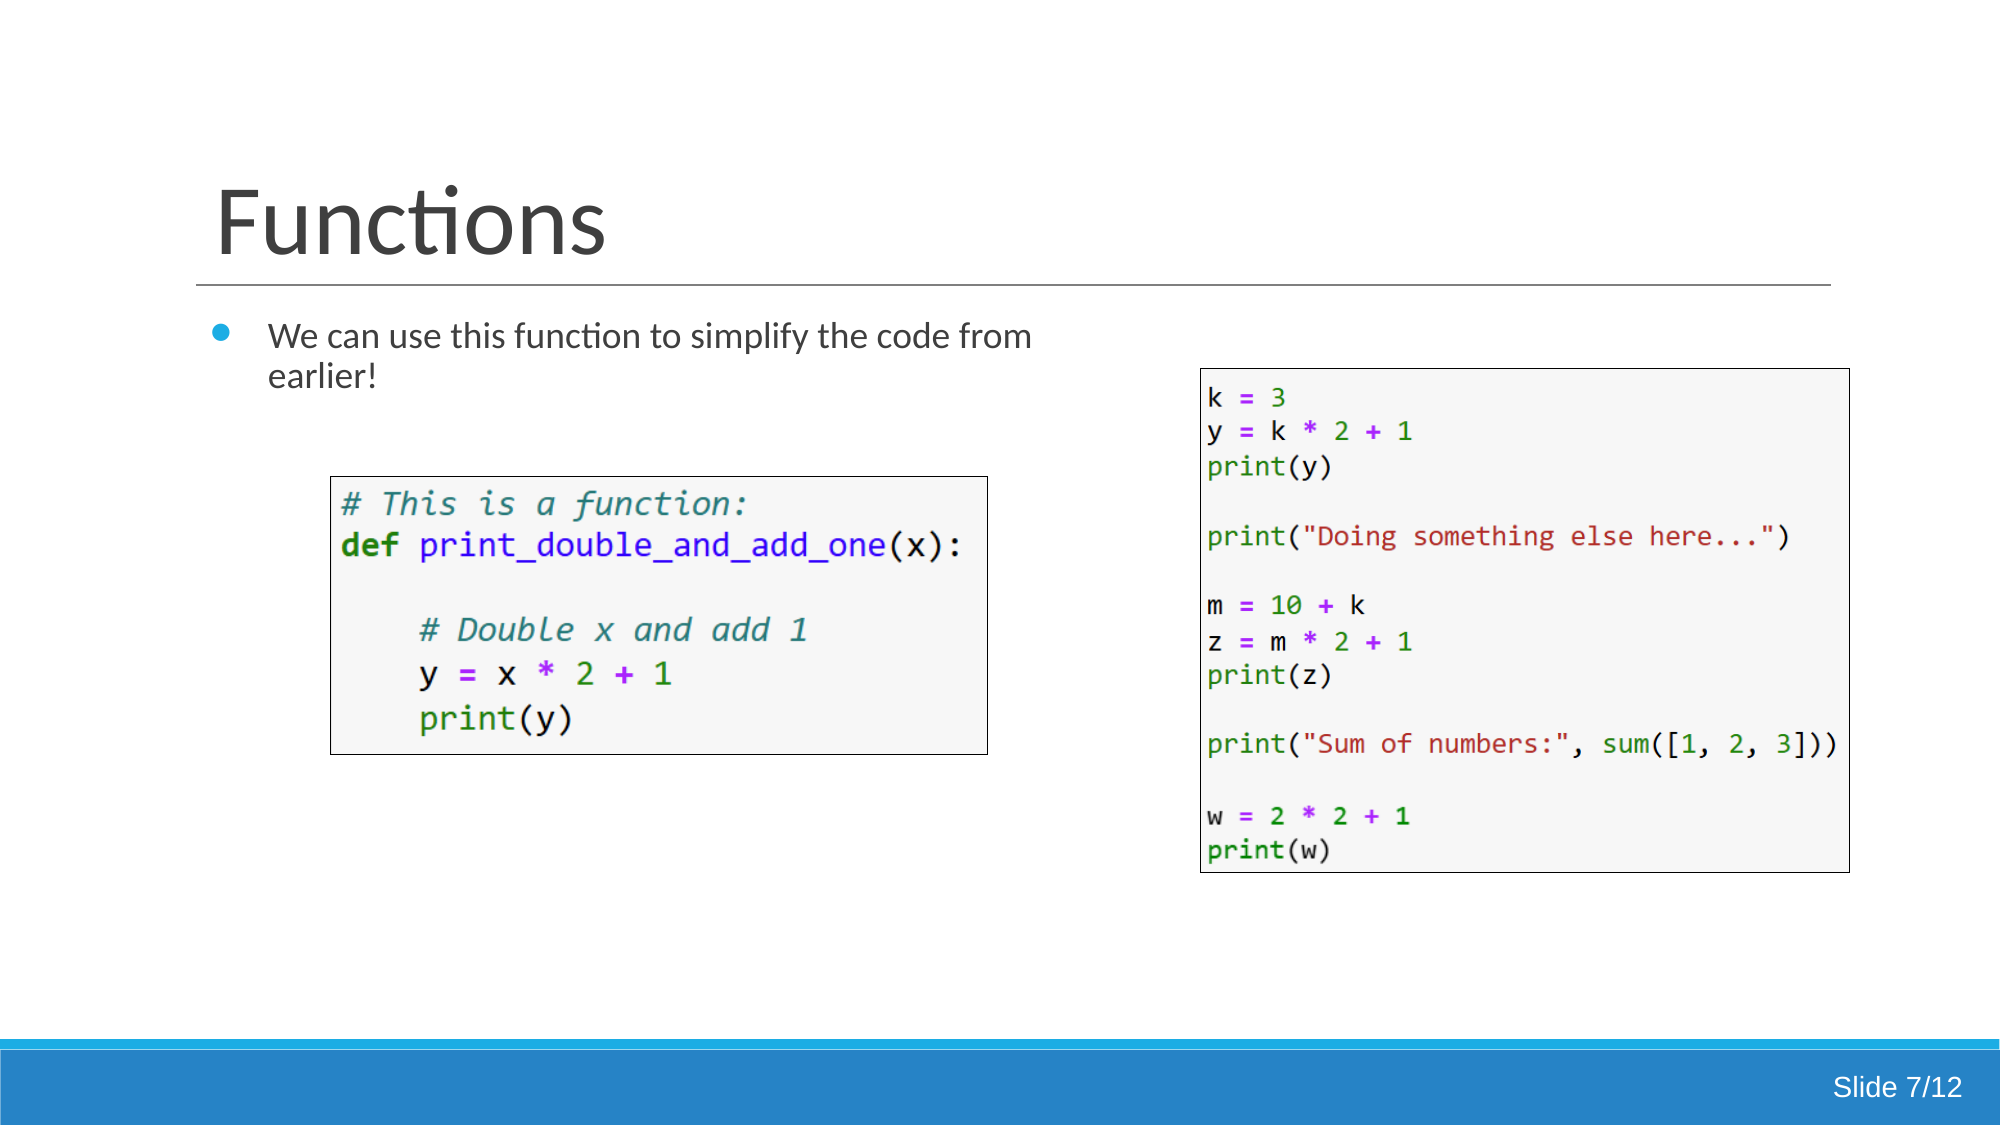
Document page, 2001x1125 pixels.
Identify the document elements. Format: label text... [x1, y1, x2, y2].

picture [329, 475, 988, 755]
title Functions [200, 44, 1850, 283]
picture [1200, 367, 1851, 873]
text_box Slide 7/12 [1817, 1053, 2000, 1125]
text_box We can use this function to simplify the code from earlier! [192, 308, 1127, 870]
